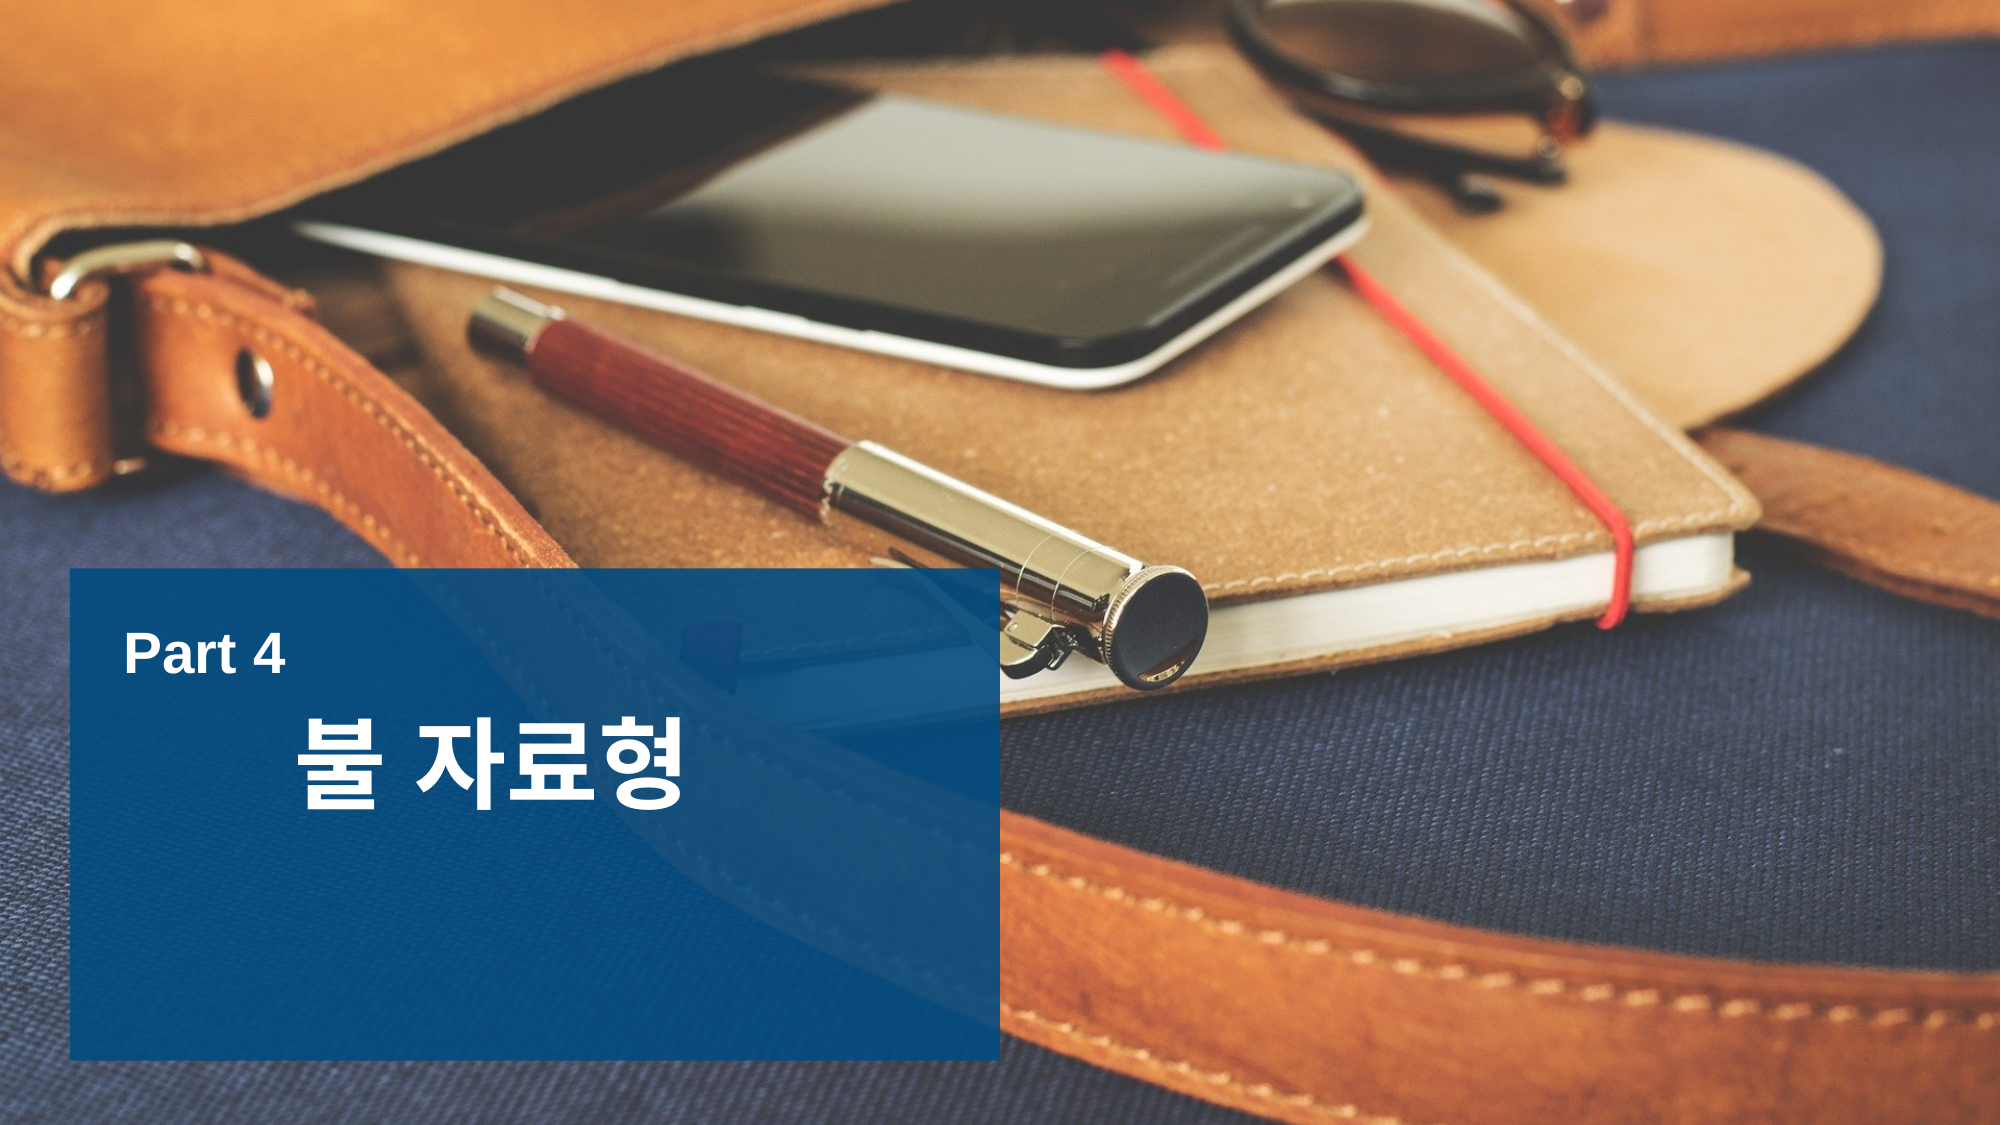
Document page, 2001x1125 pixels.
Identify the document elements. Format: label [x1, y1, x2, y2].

picture [0, 0, 2000, 1125]
text_box [69, 568, 1000, 1061]
